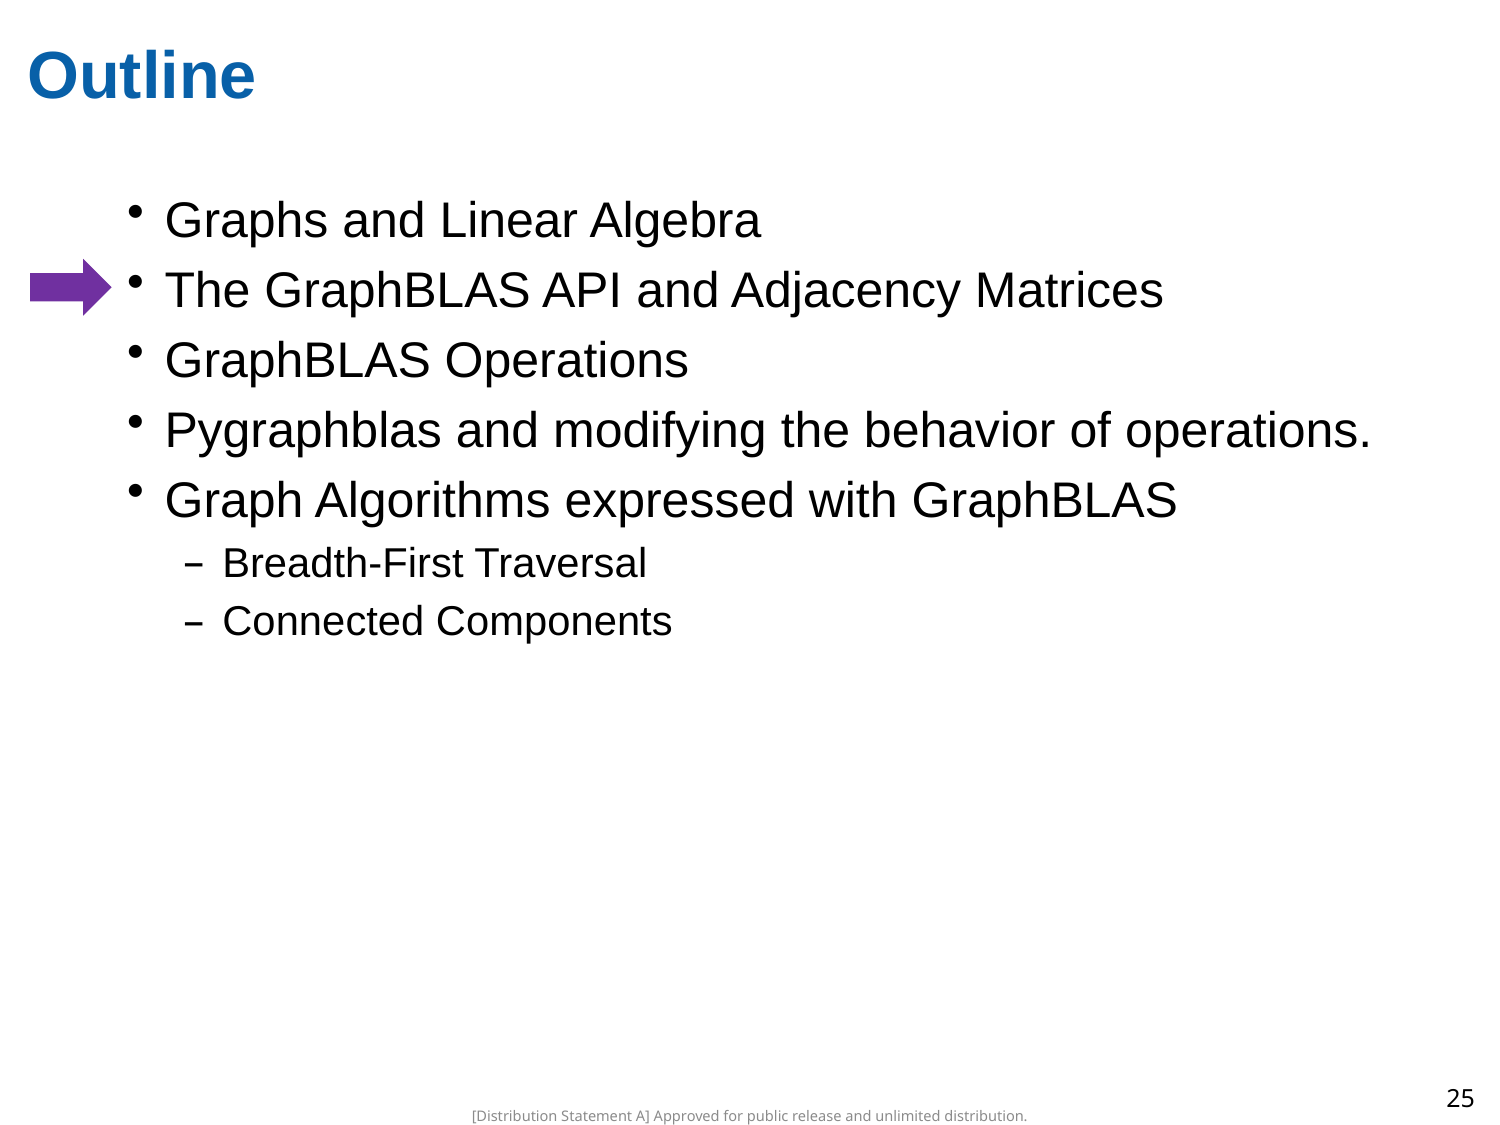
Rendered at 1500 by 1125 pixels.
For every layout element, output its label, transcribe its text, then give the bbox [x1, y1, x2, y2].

text_box [30, 258, 112, 316]
slide_number 25 [1431, 1074, 1500, 1125]
title Outline [27, 31, 1379, 178]
list Graphs and Linear Algebra The GraphBLAS API and Adjacency Matrices GraphBLAS Operations Pygraphblas and modifying the behavior of operations. Graph Algorithms expressed with GraphBLAS Breadth-First Traversal Connected Components [127, 186, 1467, 982]
